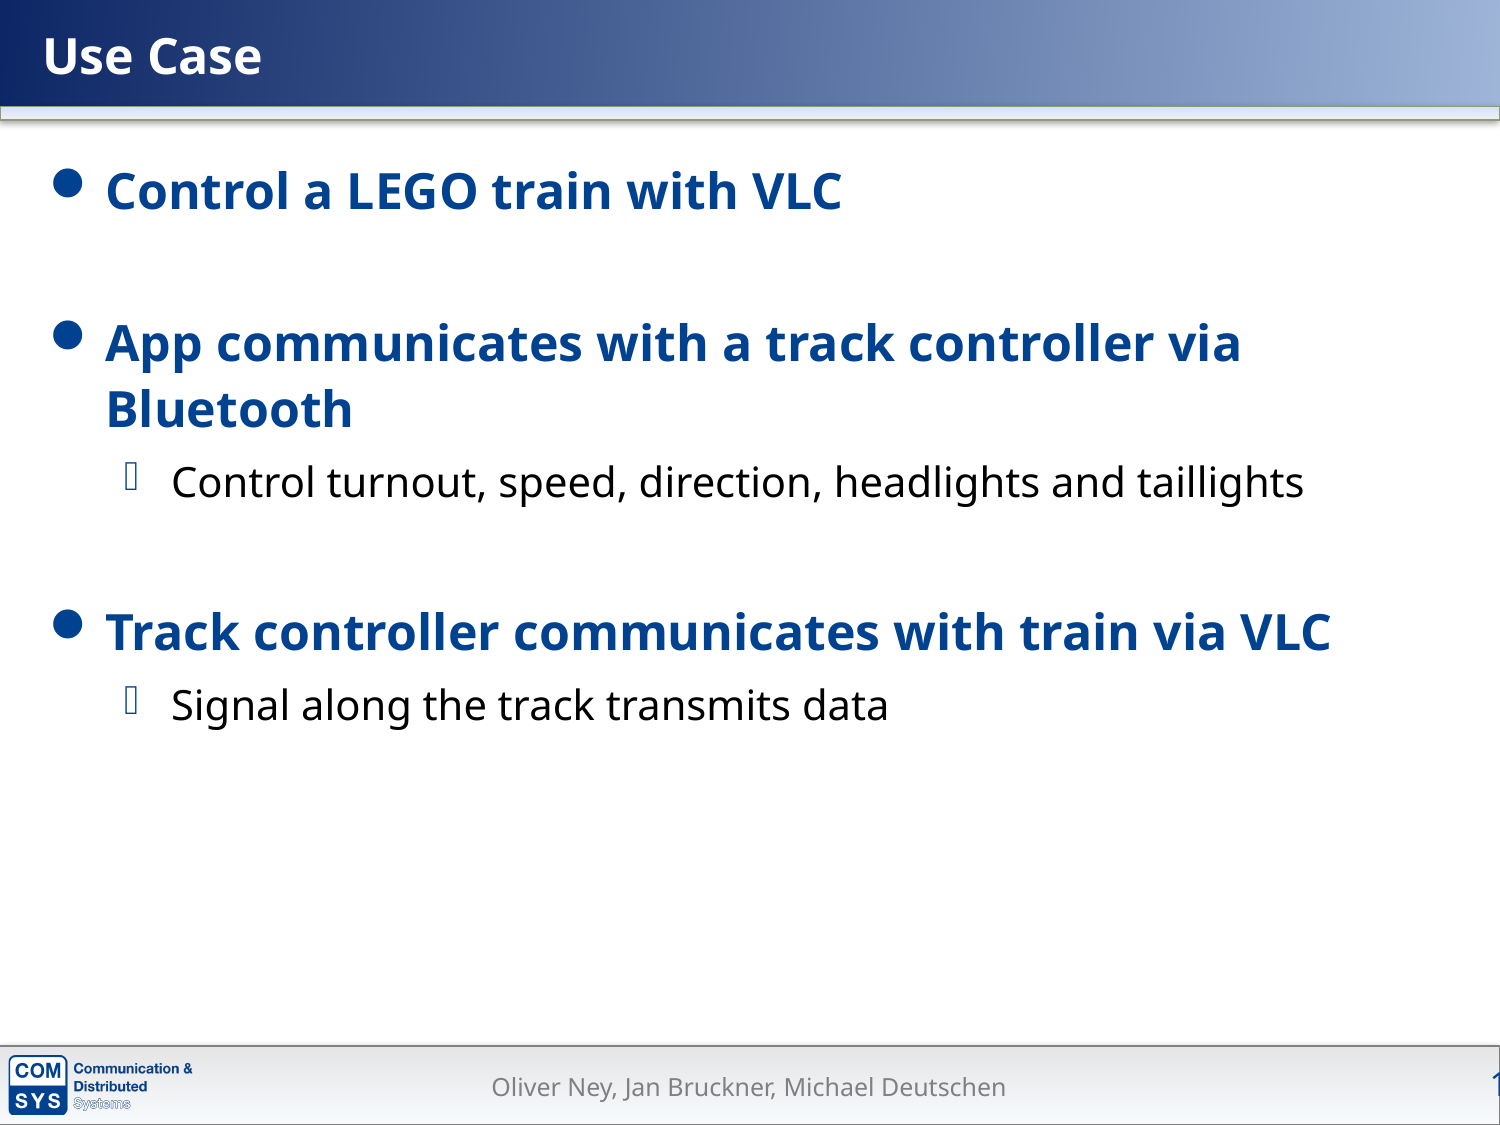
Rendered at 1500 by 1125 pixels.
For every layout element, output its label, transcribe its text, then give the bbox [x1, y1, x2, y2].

list Control a LEGO train with VLC App communicates with a track controller via Bluetooth Control turnout, speed, direction, headlights and taillights Track controller communicates with train via VLC Signal along the track transmits data [33, 145, 1471, 1018]
title Use Case [27, 16, 1464, 92]
